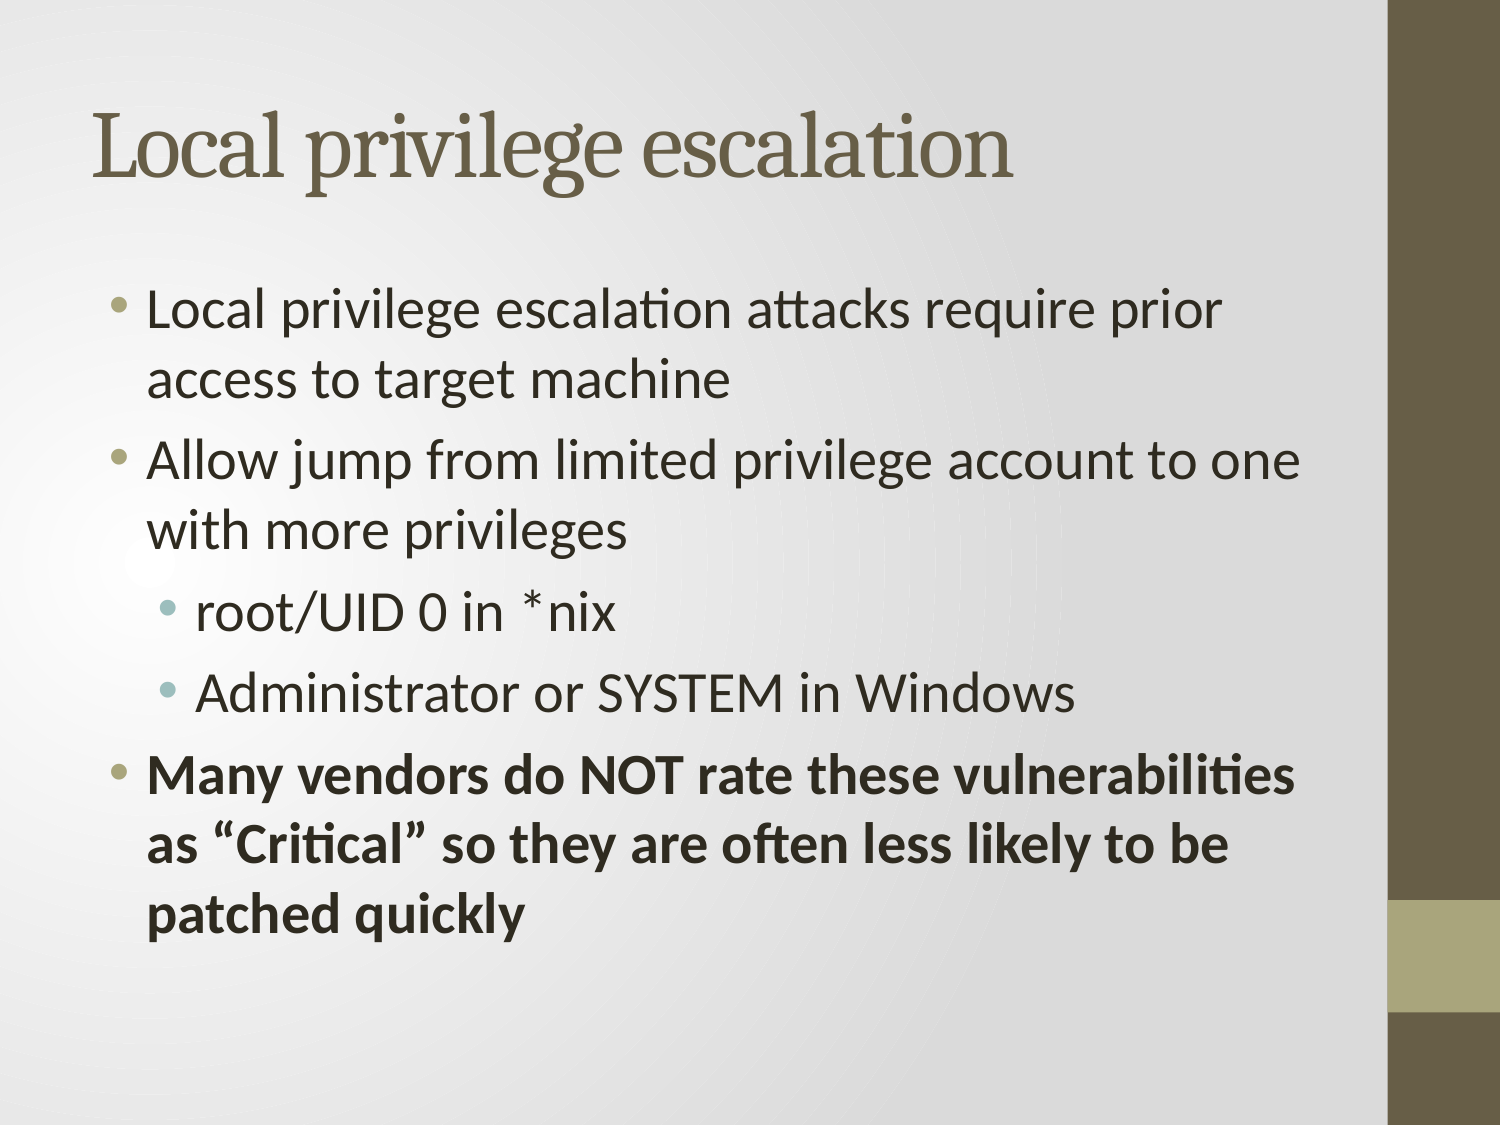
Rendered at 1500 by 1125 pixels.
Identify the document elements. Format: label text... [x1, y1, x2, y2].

title Local privilege escalation [75, 45, 1325, 233]
list Local privilege escalation attacks require prior access to target machine Allow jump from limited privilege account to one with more privileges root/UID 0 in *nix Administrator or SYSTEM in Windows Many vendors do NOT rate these vulnerabilities as “Critical” so they are often less likely to be patched quickly [75, 262, 1325, 1050]
